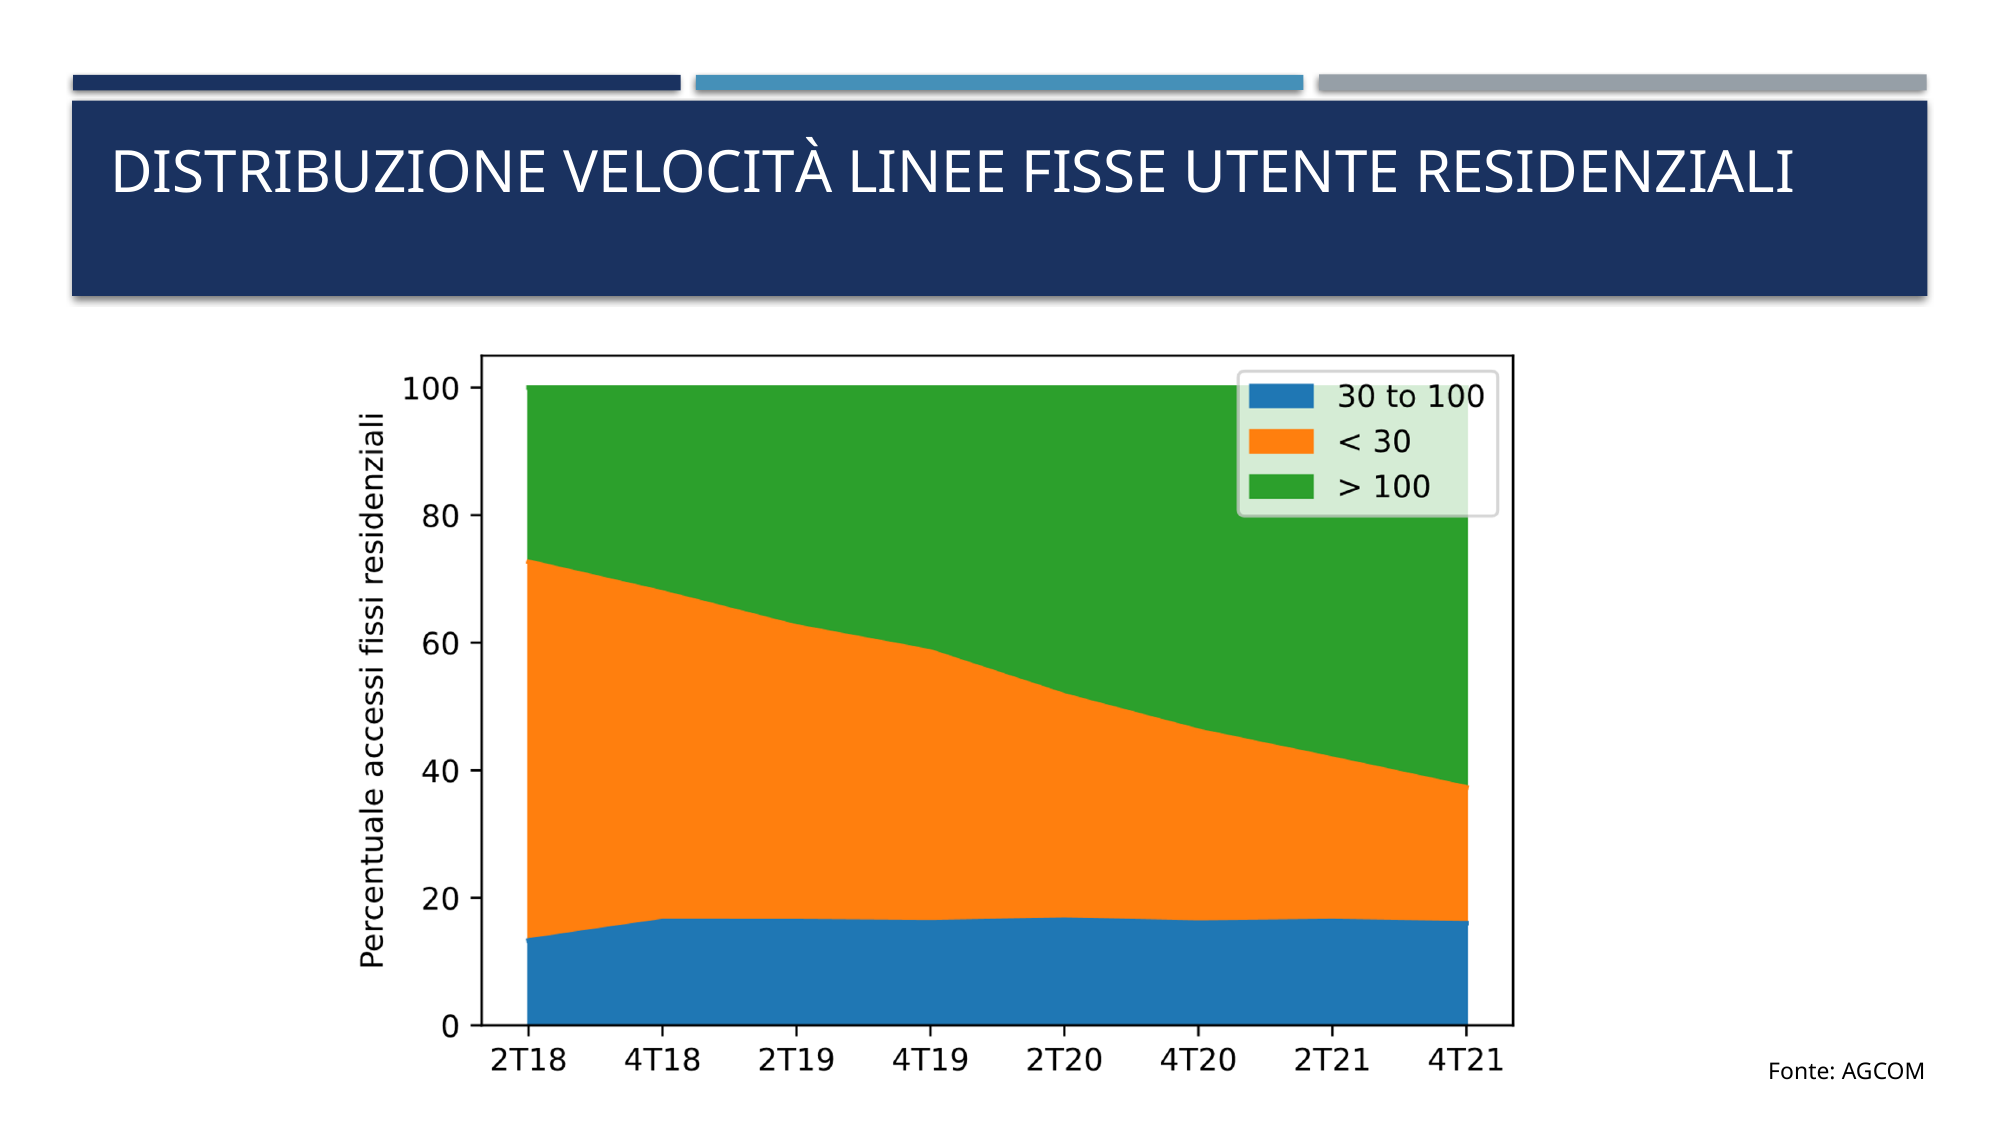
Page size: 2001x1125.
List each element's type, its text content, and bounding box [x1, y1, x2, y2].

picture [314, 248, 1646, 1125]
title Distribuzione velocità linee fisse utente residenziali [95, 115, 1905, 282]
text_box Fonte: AGCOM [1753, 1049, 1947, 1092]
